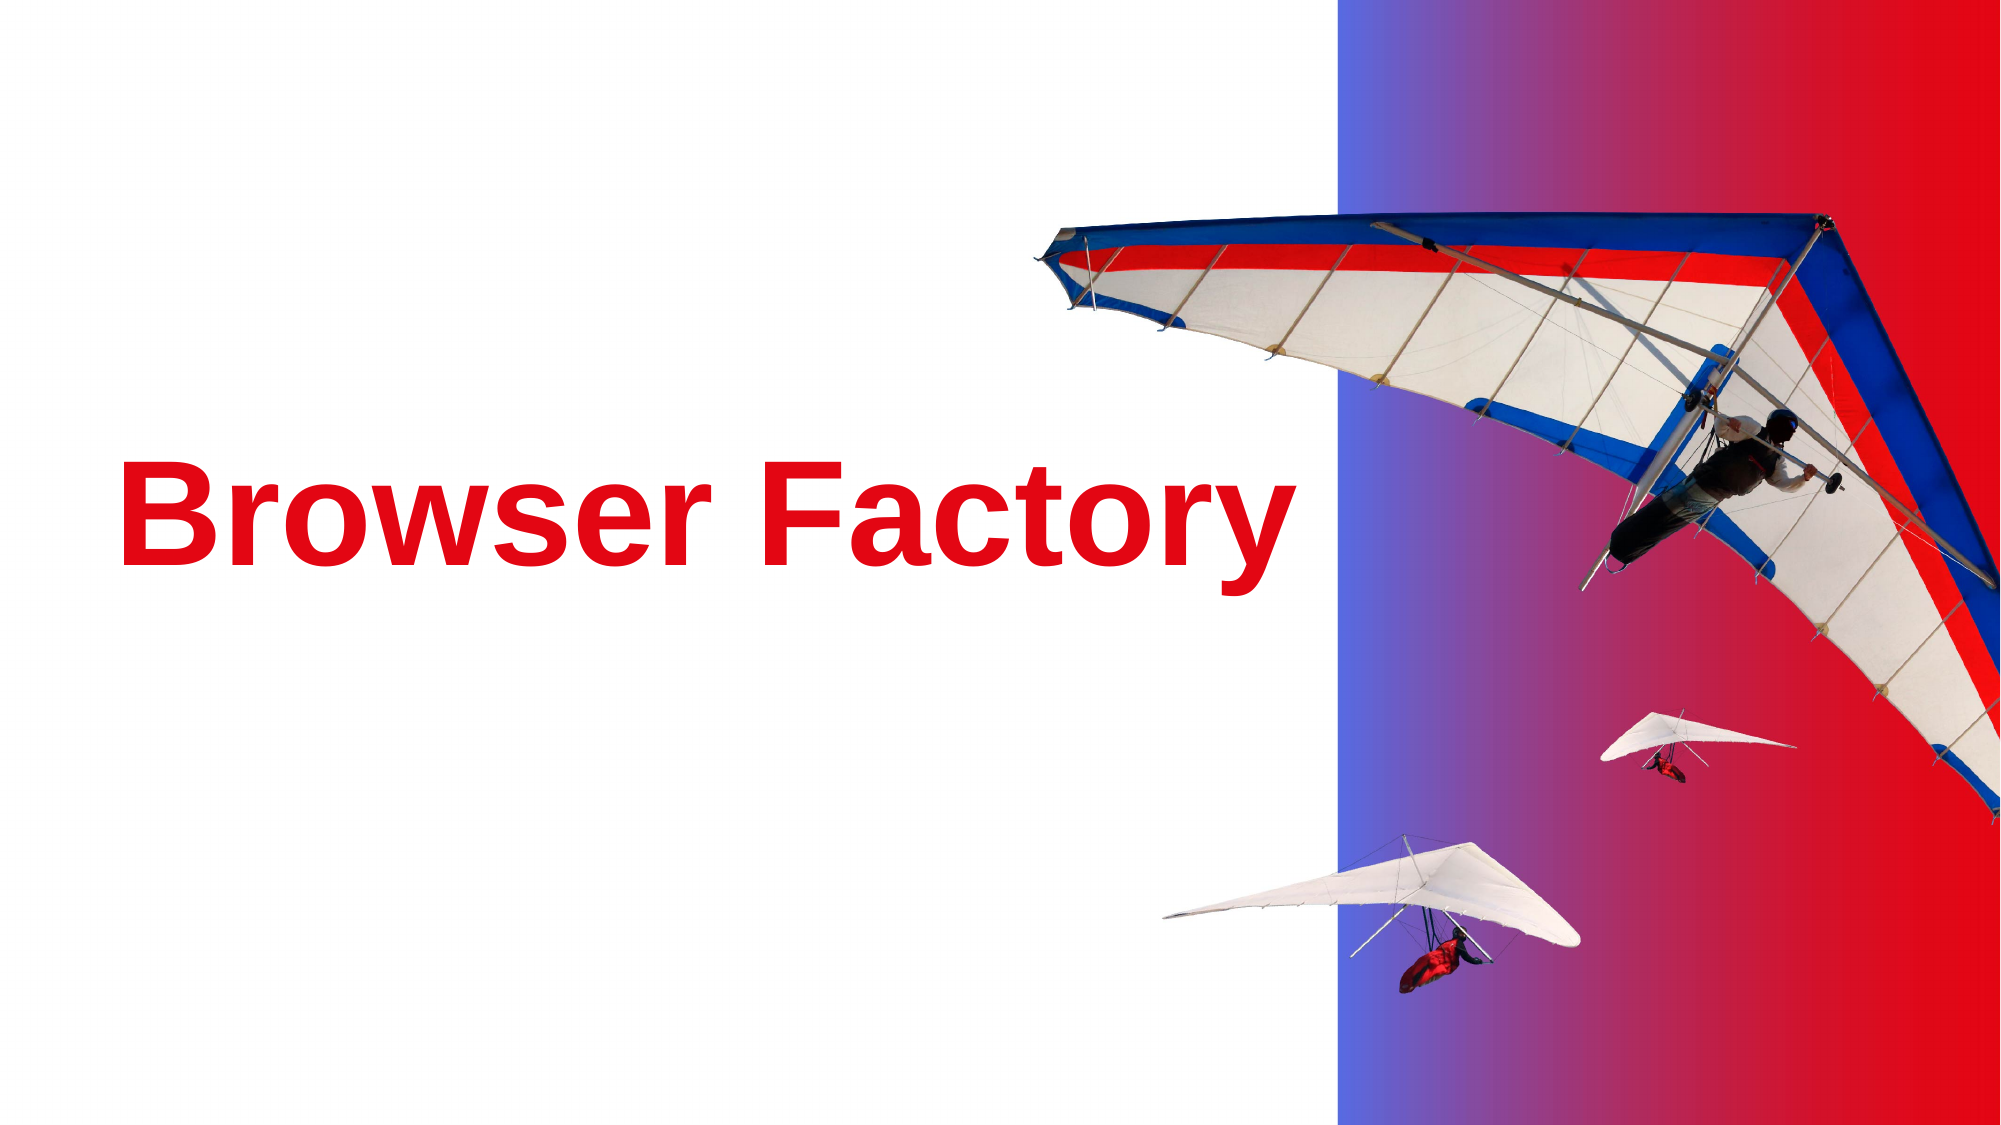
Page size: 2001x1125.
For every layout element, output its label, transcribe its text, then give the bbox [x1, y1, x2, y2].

title Browser Factory [99, 428, 1825, 517]
picture [0, 0, 2001, 1125]
